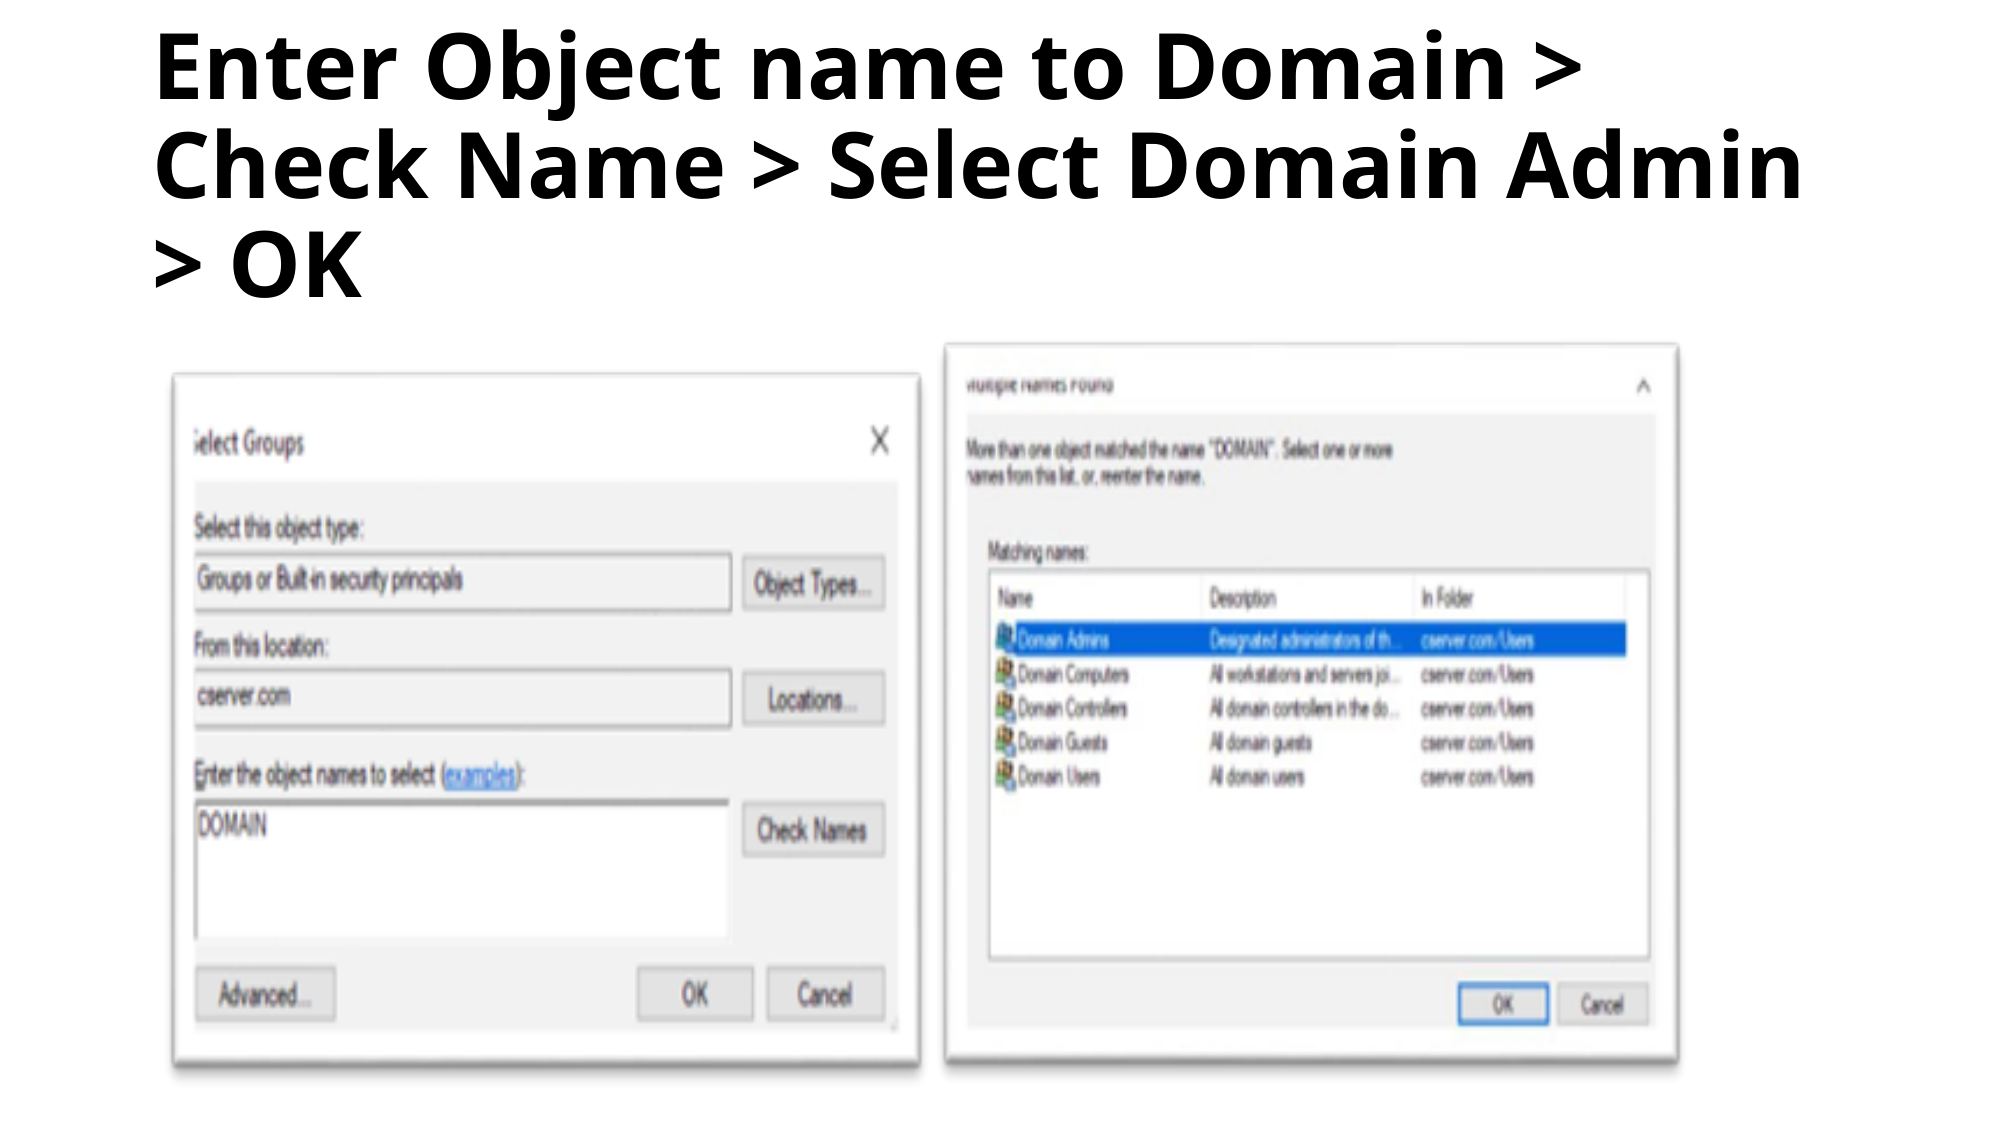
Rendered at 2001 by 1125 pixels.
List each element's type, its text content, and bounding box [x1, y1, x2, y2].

title Enter Object name to Domain > Check Name > Select Domain Admin > OK [137, 59, 1863, 278]
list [158, 330, 1697, 1103]
